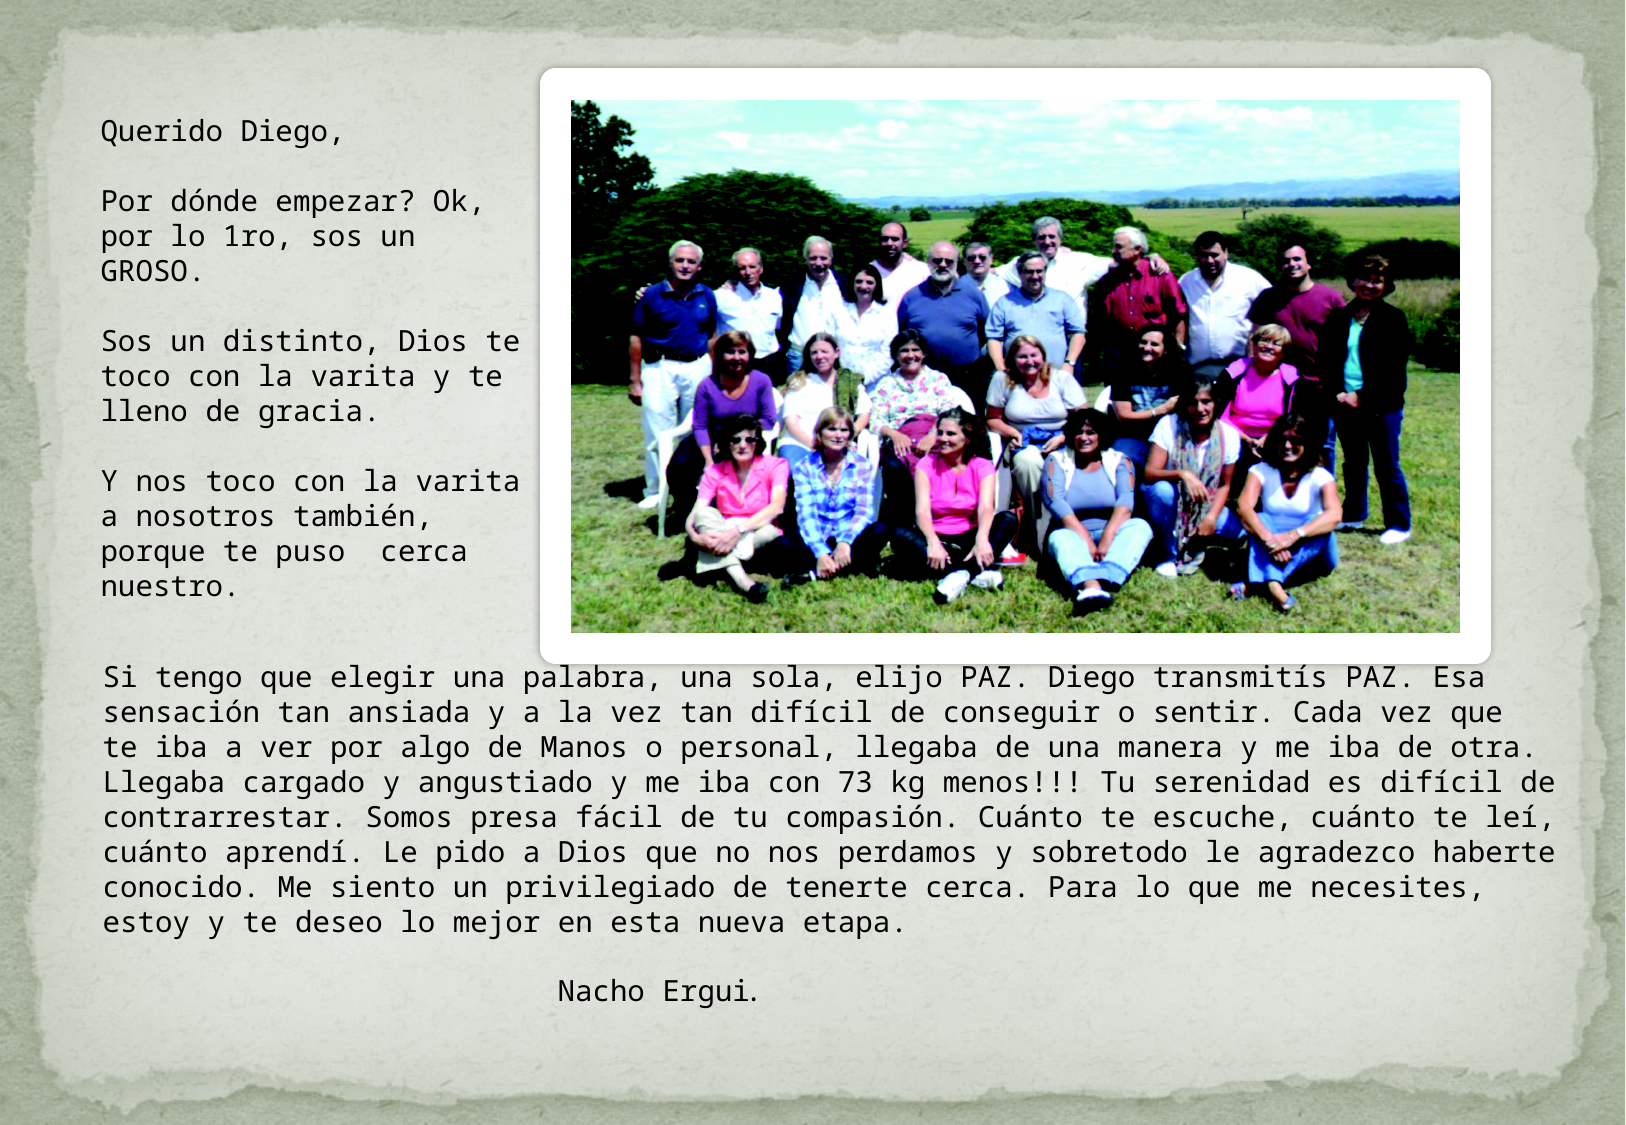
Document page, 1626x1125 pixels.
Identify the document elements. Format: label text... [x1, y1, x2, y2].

text_box Si tengo que elegir una palabra, una sola, elijo PAZ. Diego transmitís PAZ. Esa sensación tan ansiada y a la vez tan difícil de conseguir o sentir. Cada vez que te iba a ver por algo de Manos o personal, llegaba de una manera y me iba de otra. Llegaba cargado y angustiado y me iba con 73 kg menos!!! Tu serenidad es difícil de contrarrestar. Somos presa fácil de tu compasión. Cuánto te escuche, cuánto te leí, cuánto aprendí. Le pido a Dios que no nos perdamos y sobretodo le agradezco haberte conocido. Me siento un privilegiado de tenerte cerca. Para lo que me necesites, estoy y te deseo lo mejor en esta nueva etapa. Nacho Ergui. [87, 650, 1586, 1016]
text_box Querido Diego, Por dónde empezar? Ok, por lo 1ro, sos un GROSO. Sos un distinto, Dios te toco con la varita y te lleno de gracia. Y nos toco con la varita a nosotros también, porque te puso cerca nuestro. [85, 105, 543, 680]
picture [571, 100, 1460, 633]
